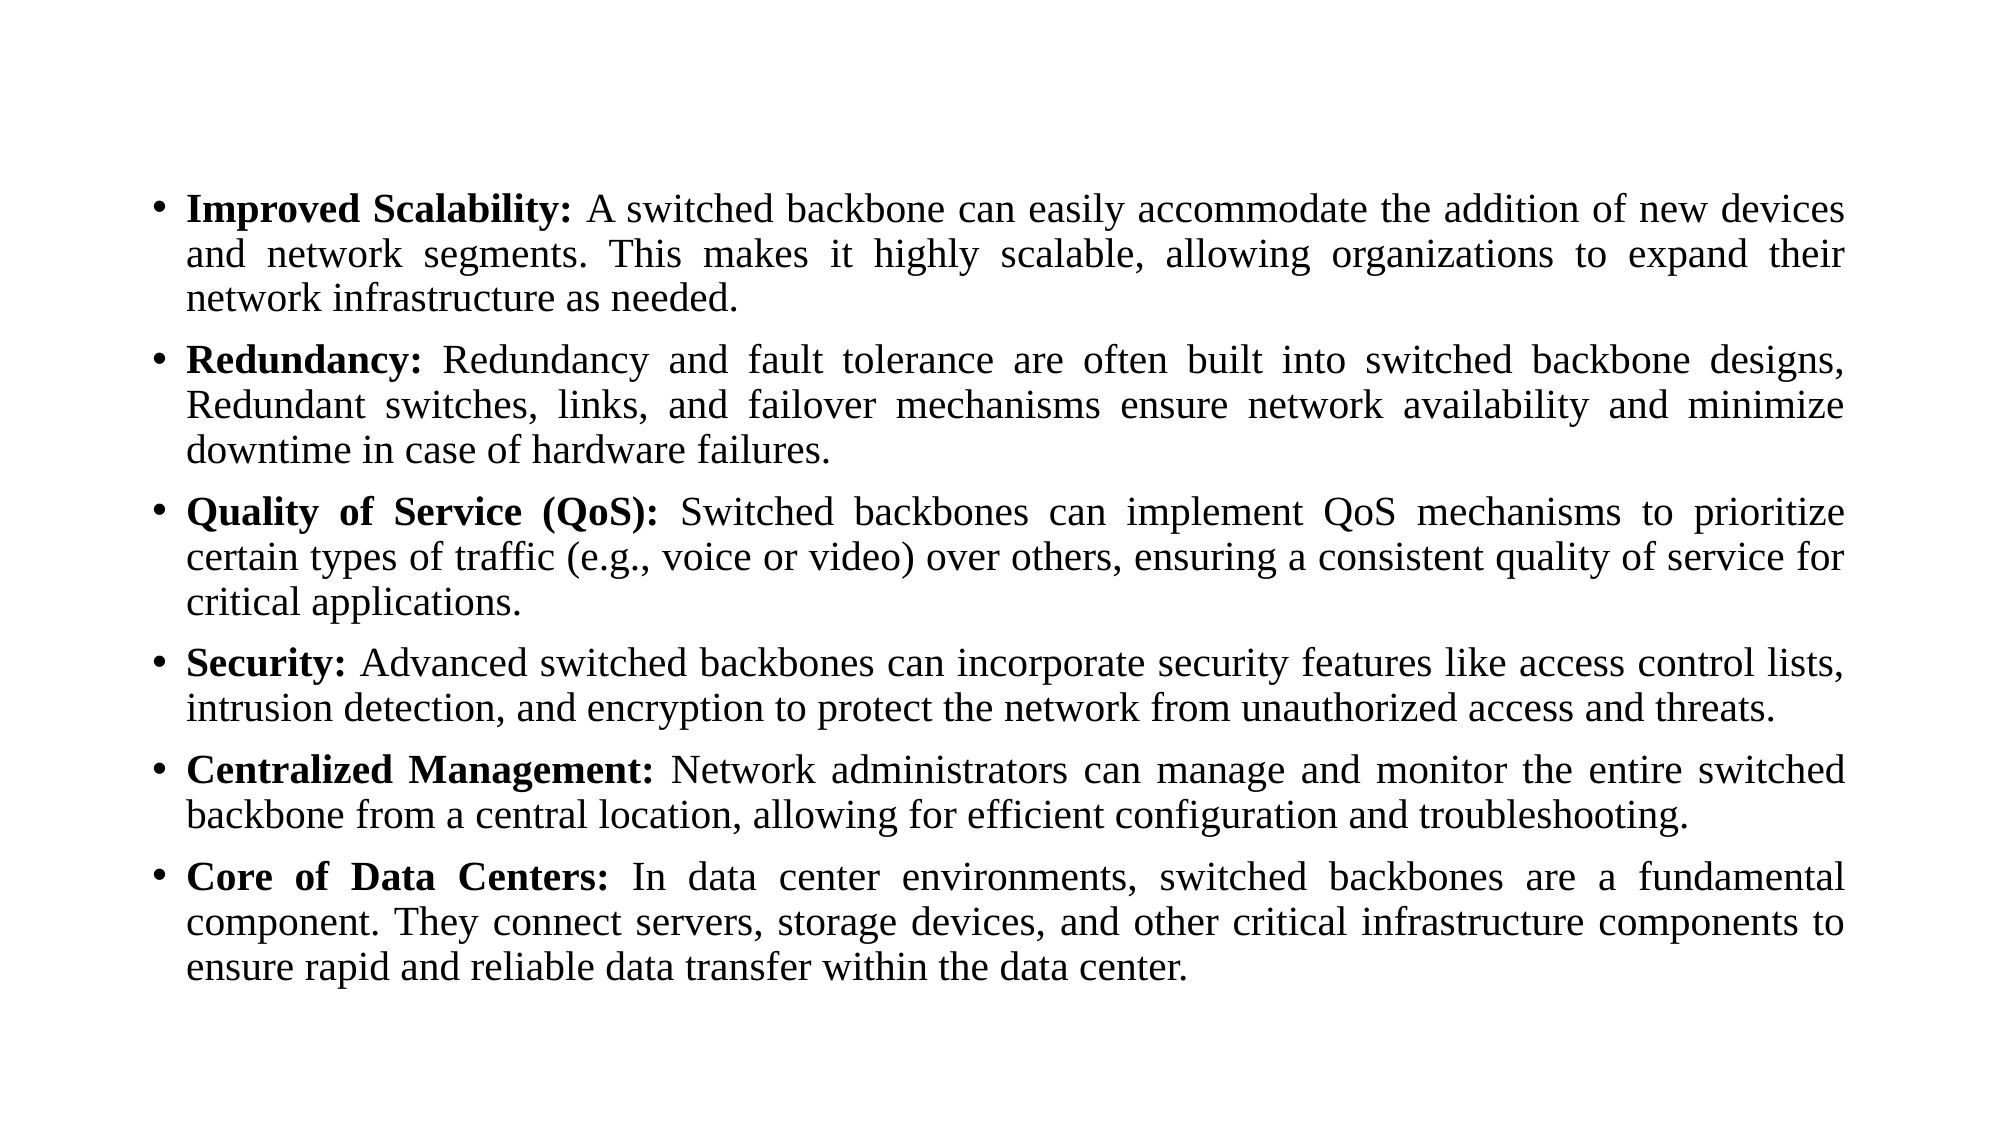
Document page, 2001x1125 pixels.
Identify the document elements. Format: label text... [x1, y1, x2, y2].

list Improved Scalability: A switched backbone can easily accommodate the addition of new devices and network segments. This makes it highly scalable, allowing organizations to expand their network infrastructure as needed. Redundancy: Redundancy and fault tolerance are often built into switched backbone designs, Redundant switches, links, and failover mechanisms ensure network availability and minimize downtime in case of hardware failures. Quality of Service (QoS): Switched backbones can implement QoS mechanisms to prioritize certain types of traffic (e.g., voice or video) over others, ensuring a consistent quality of service for critical applications. Security: Advanced switched backbones can incorporate security features like access control lists, intrusion detection, and encryption to protect the network from unauthorized access and threats. Centralized Management: Network administrators can manage and monitor the entire switched backbone from a central location, allowing for efficient configuration and troubleshooting. Core of Data Centers: In data center environments, switched backbones are a fundamental component. They connect servers, storage devices, and other critical infrastructure components to ensure rapid and reliable data transfer within the data center. [137, 179, 1863, 1014]
